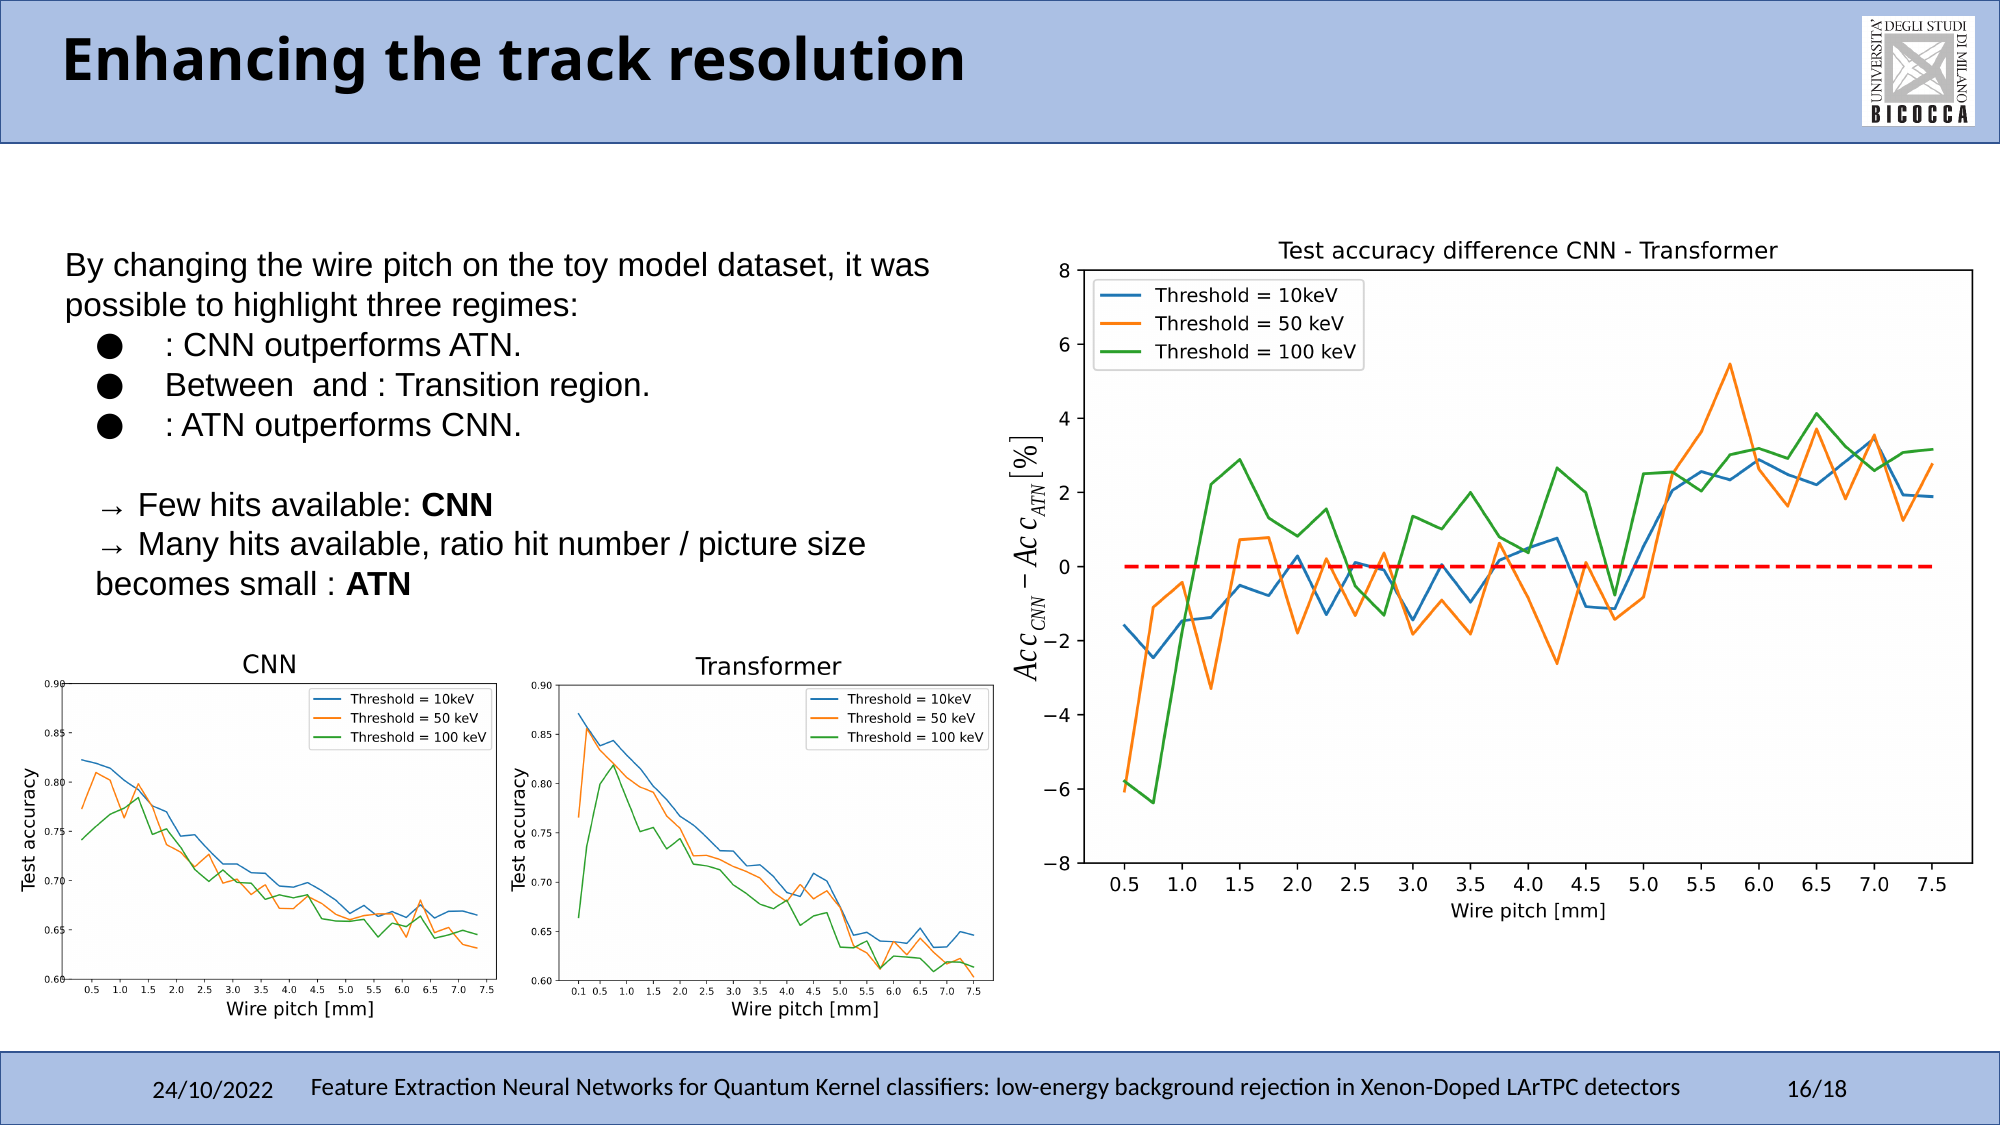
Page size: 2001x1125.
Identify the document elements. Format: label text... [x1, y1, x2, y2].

text_box [0, 0, 2000, 144]
footer Feature Extraction Neural Networks for Quantum Kernel classifiers: low-energy background rejection in Xenon-Doped LArTPC detectors ​ [256, 1055, 1744, 1115]
picture [1862, 16, 1975, 127]
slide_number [137, 1058, 588, 1119]
text_box [0, 1051, 2000, 1125]
picture [14, 654, 1000, 1019]
title Enhancing the track resolution [46, 14, 1726, 109]
text_box [68, 216, 722, 318]
slide_number 16/18 [1412, 1057, 1863, 1118]
picture [1043, 227, 1986, 935]
